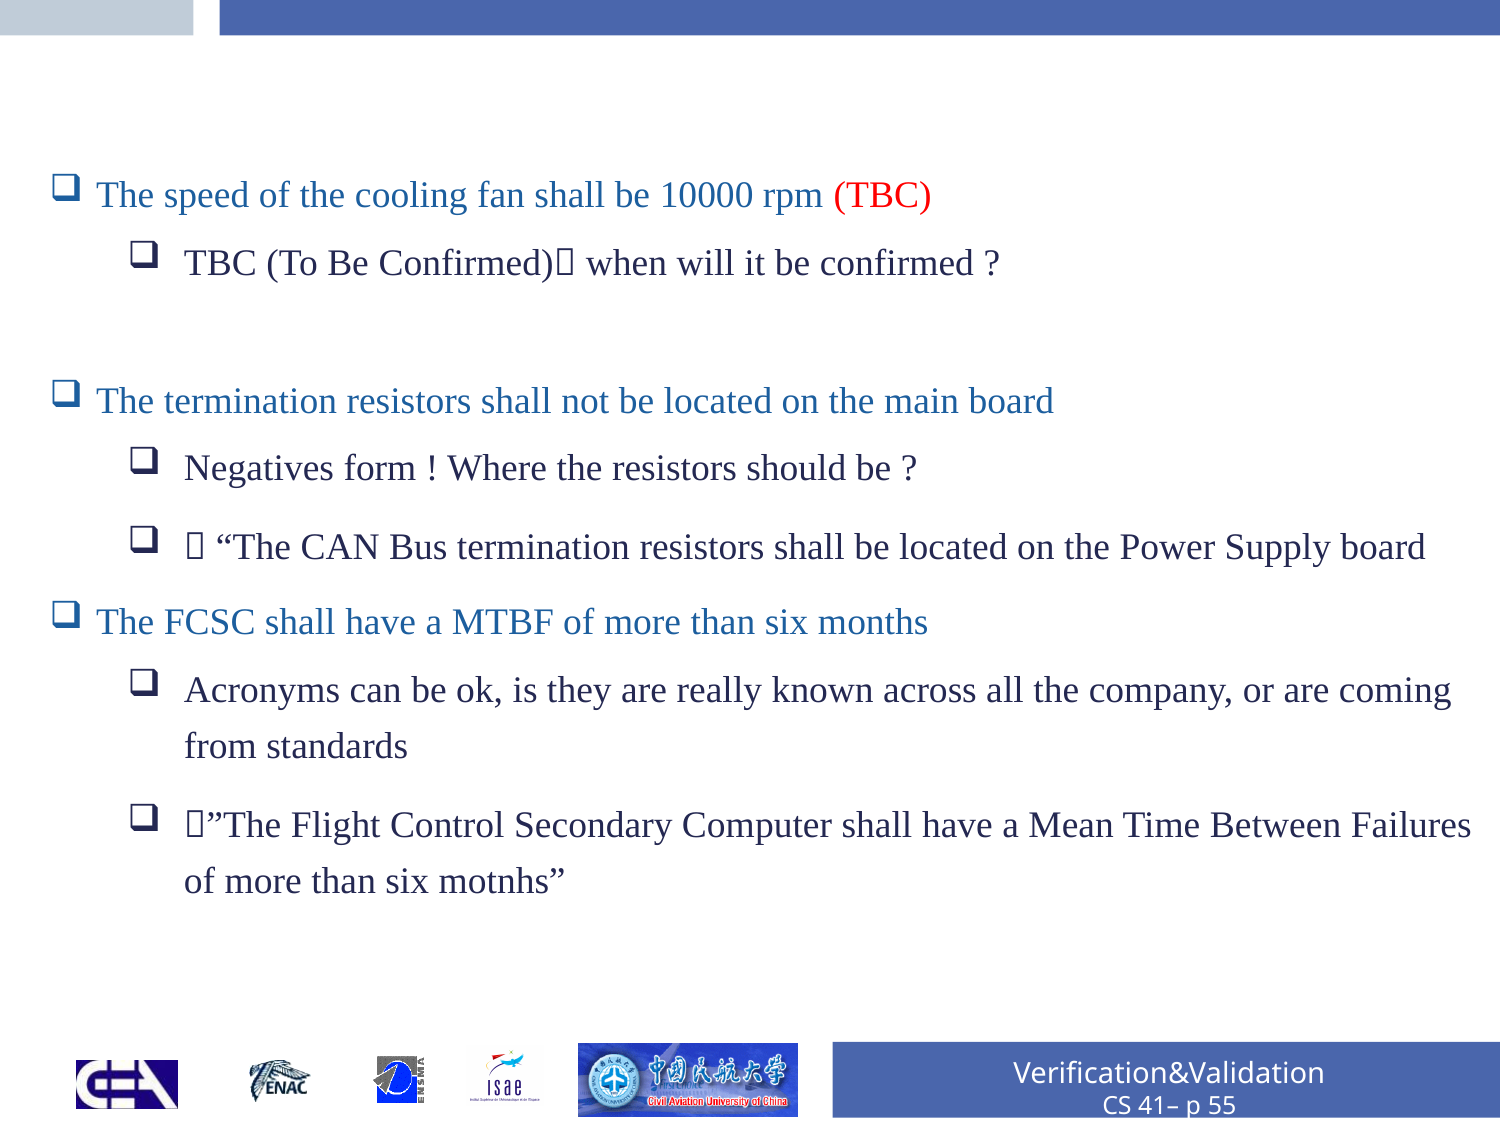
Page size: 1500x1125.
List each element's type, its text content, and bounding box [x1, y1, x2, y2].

picture [249, 1060, 311, 1102]
picture [76, 1060, 178, 1109]
picture [578, 1043, 798, 1117]
picture [466, 1045, 544, 1106]
list The speed of the cooling fan shall be 10000 rpm (TBC) TBC (To Be Confirmed) when will it be confirmed ? The termination resistors shall not be located on the main board Negatives form ! Where the resistors should be ?  “The CAN Bus termination resistors shall be located on the Power Supply board The FCSC shall have a MTBF of more than six months Acronyms can be ok, is they are really known across all the company, or are coming from standards ”The Flight Control Secondary Computer shall have a Mean Time Between Failures of more than six motnhs” [34, 162, 1500, 1027]
